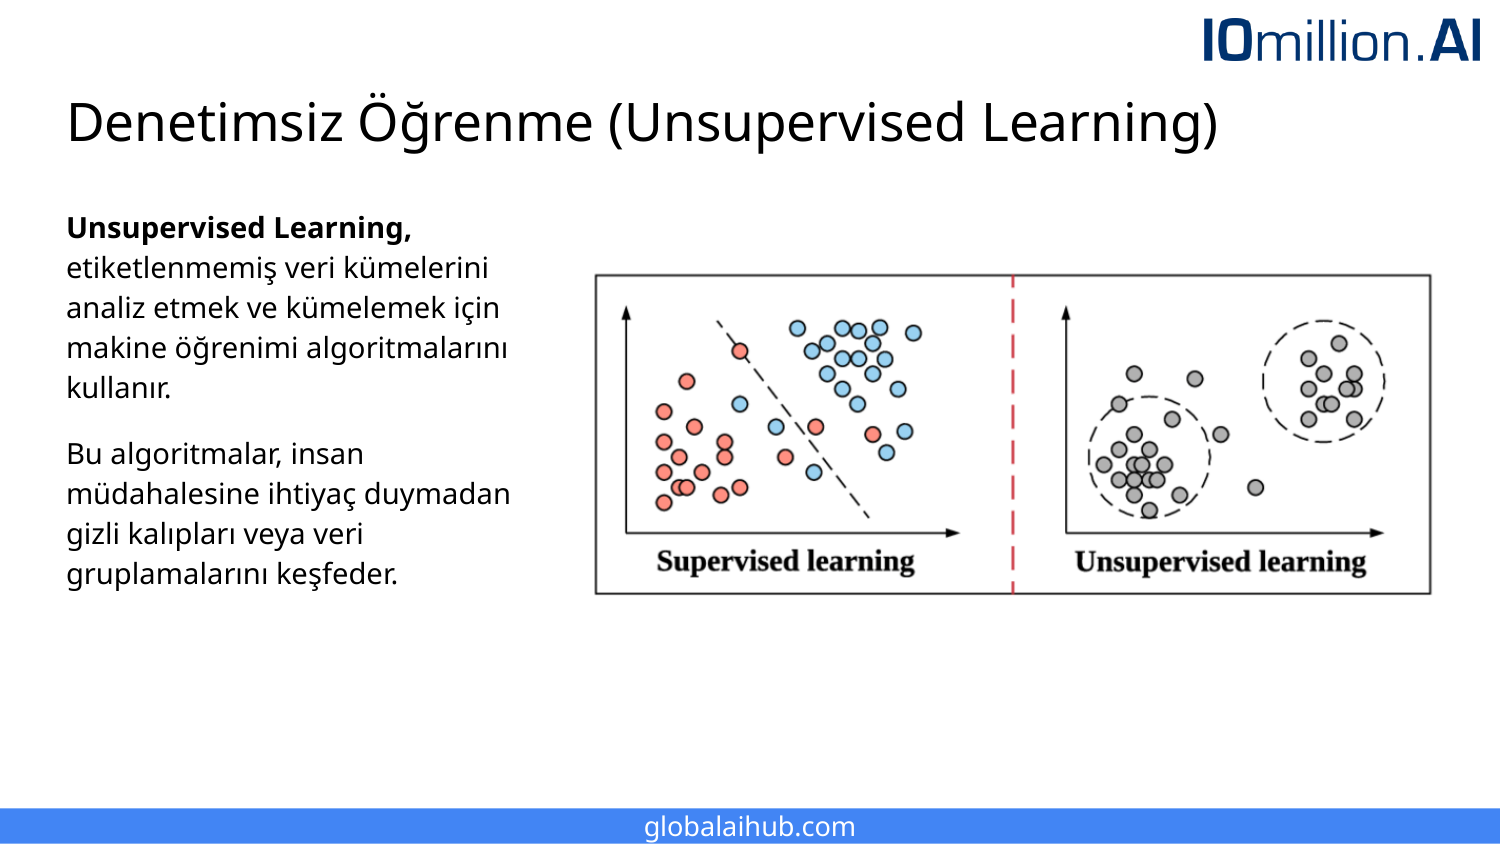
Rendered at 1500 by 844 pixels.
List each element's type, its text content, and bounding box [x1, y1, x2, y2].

title Denetimsiz Öğrenme (Unsupervised Learning) [51, 72, 1449, 167]
picture [1204, 18, 1480, 61]
list Unsupervised Learning, etiketlenmemiş veri kümelerini analiz etmek ve kümelemek için makine öğrenimi algoritmalarını kullanır. Bu algoritmalar, insan müdahalesine ihtiyaç duymadan gizli kalıpları veya veri gruplamalarını keşfeder. [51, 189, 560, 750]
picture [566, 244, 1461, 600]
